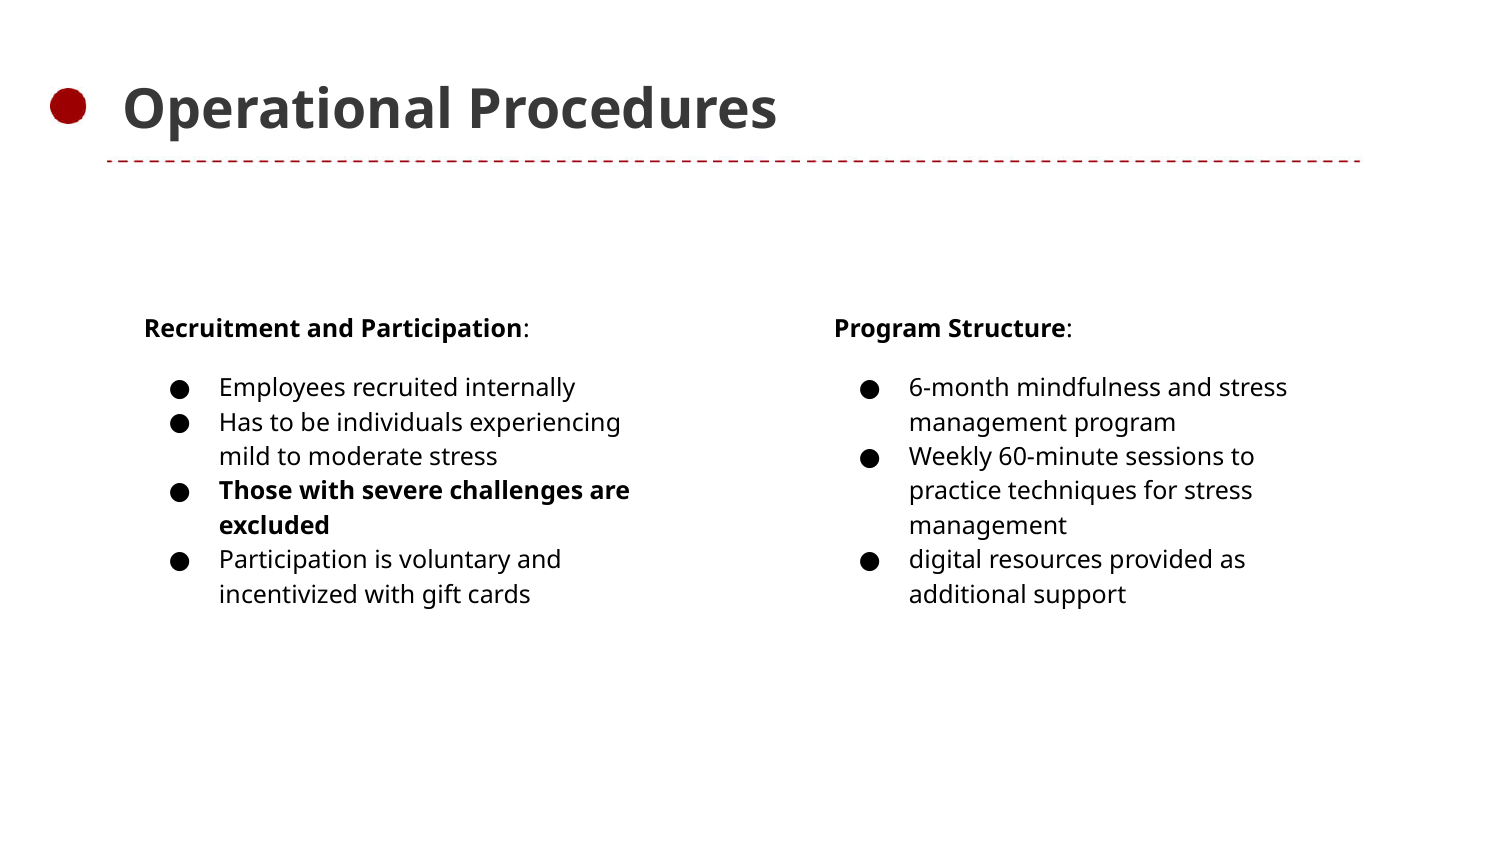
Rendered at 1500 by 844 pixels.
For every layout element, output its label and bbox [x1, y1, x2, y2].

picture [0, 0, 1500, 743]
